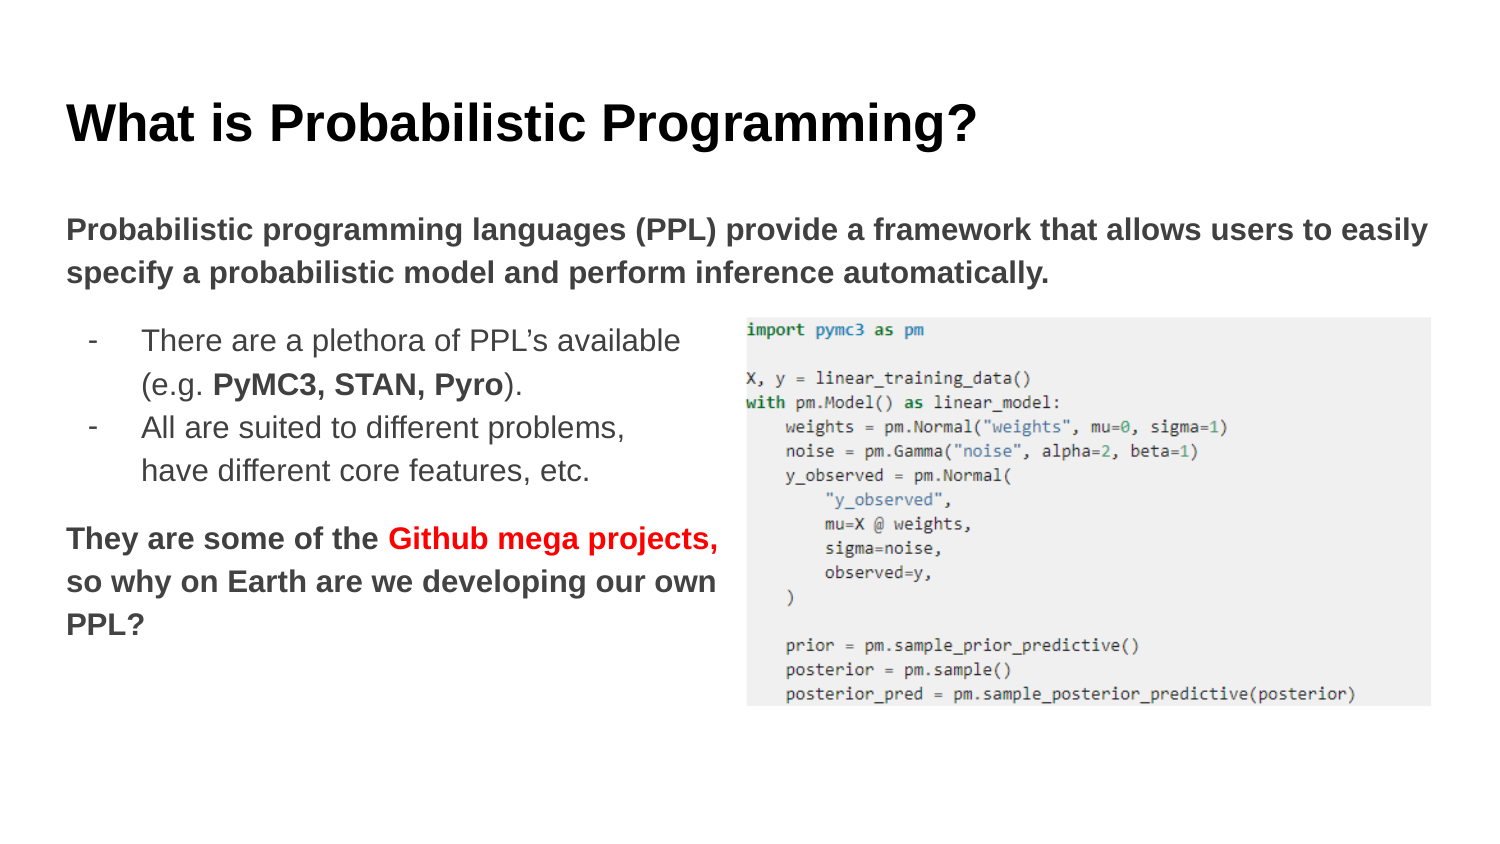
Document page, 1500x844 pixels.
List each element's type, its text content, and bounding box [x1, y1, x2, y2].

picture [738, 305, 1444, 716]
title What is Probabilistic Programming? [51, 72, 1449, 167]
list Probabilistic programming languages (PPL) provide a framework that allows users to easily specify a probabilistic model and perform inference automatically. There are a plethora of PPL’s available (e.g. PyMC3, STAN, Pyro). All are suited to different problems, have different core features, etc. They are some of the Github mega projects, so why on Earth are we developing our own PPL? [51, 189, 1449, 750]
